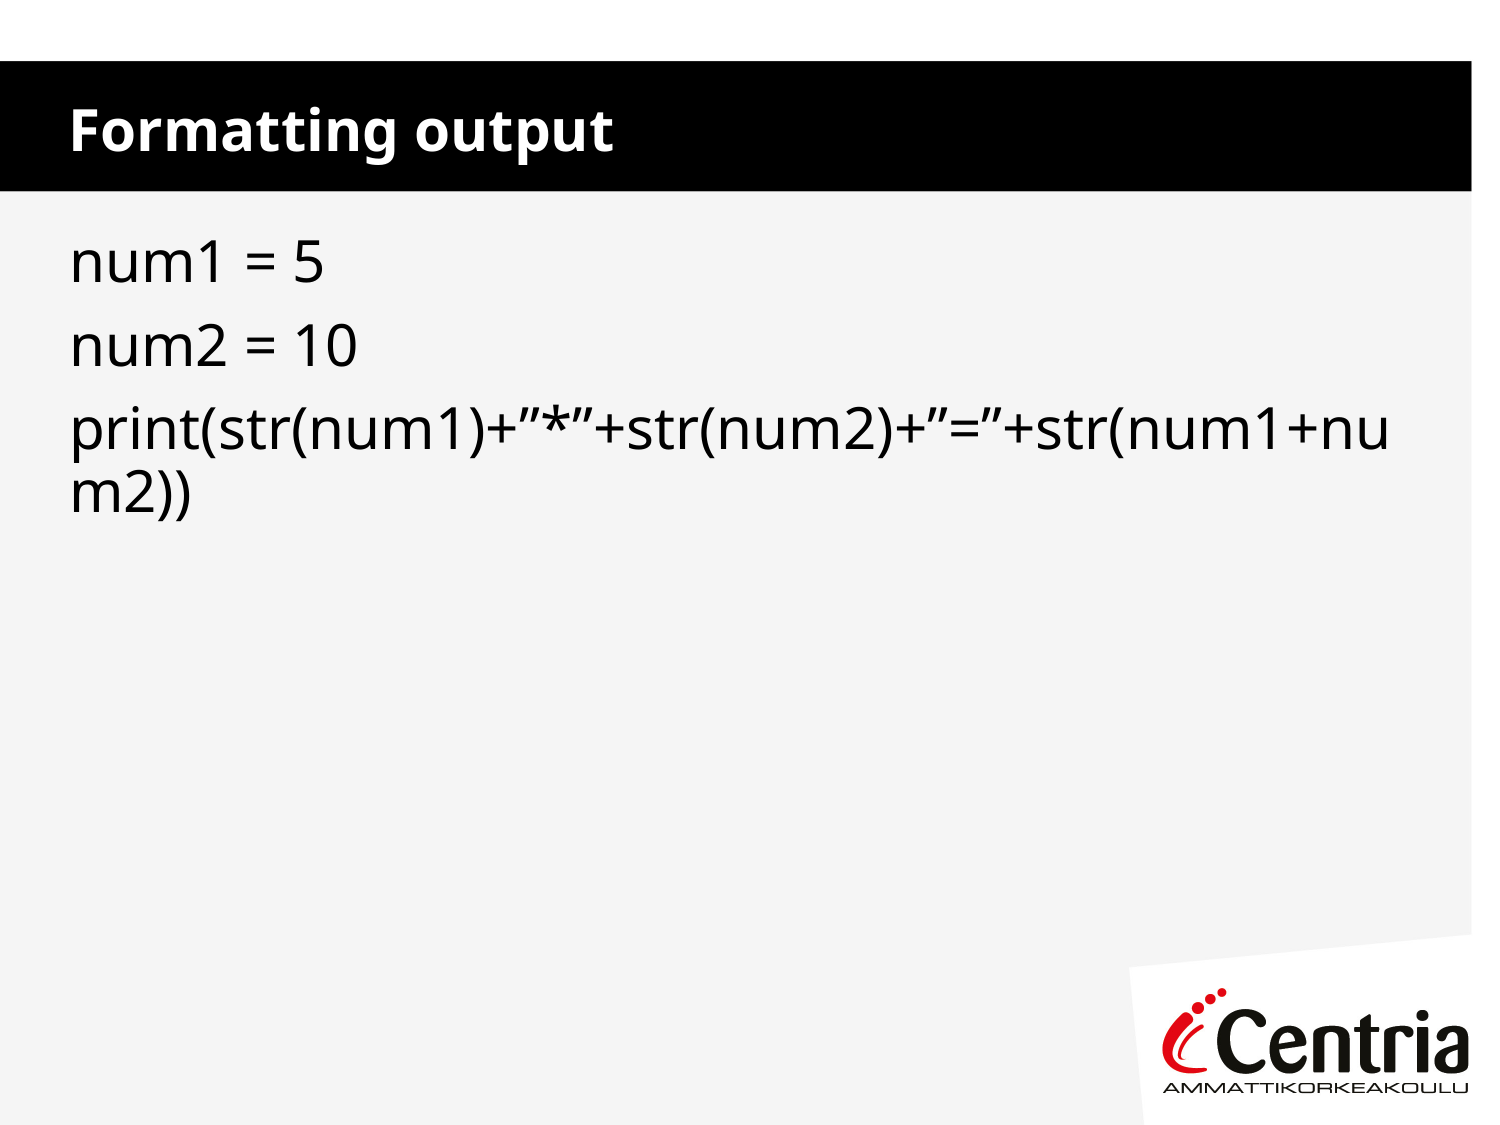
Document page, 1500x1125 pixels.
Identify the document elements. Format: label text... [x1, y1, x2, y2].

picture [0, 0, 1500, 1125]
text_box Formatting output [54, 65, 1462, 172]
list num1 = 5 num2 = 10 print(str(num1)+”*”+str(num2)+”=”+str(num1+num2)) [54, 224, 1410, 1067]
